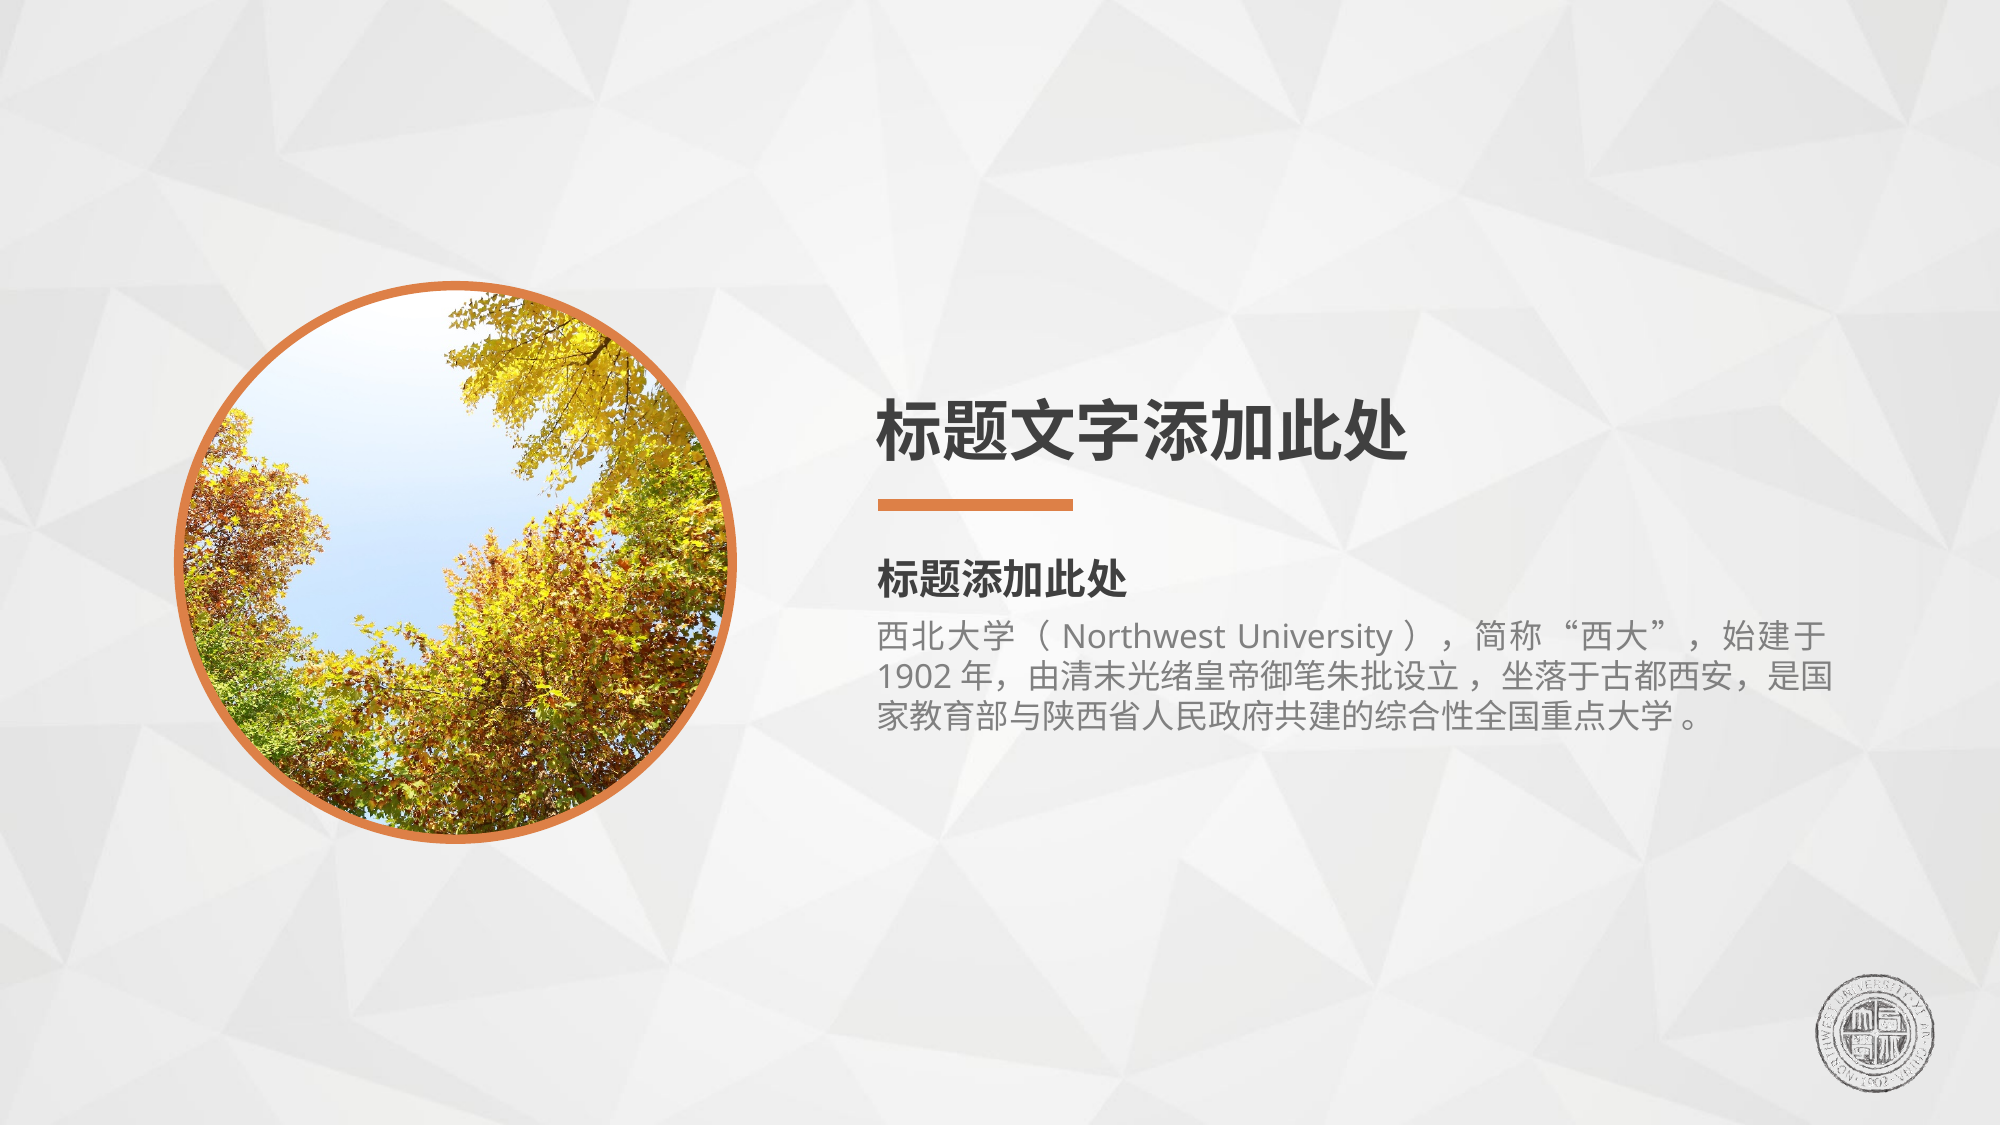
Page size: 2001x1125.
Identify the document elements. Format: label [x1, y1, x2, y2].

picture [0, 0, 2000, 1125]
text_box [858, 380, 1850, 744]
